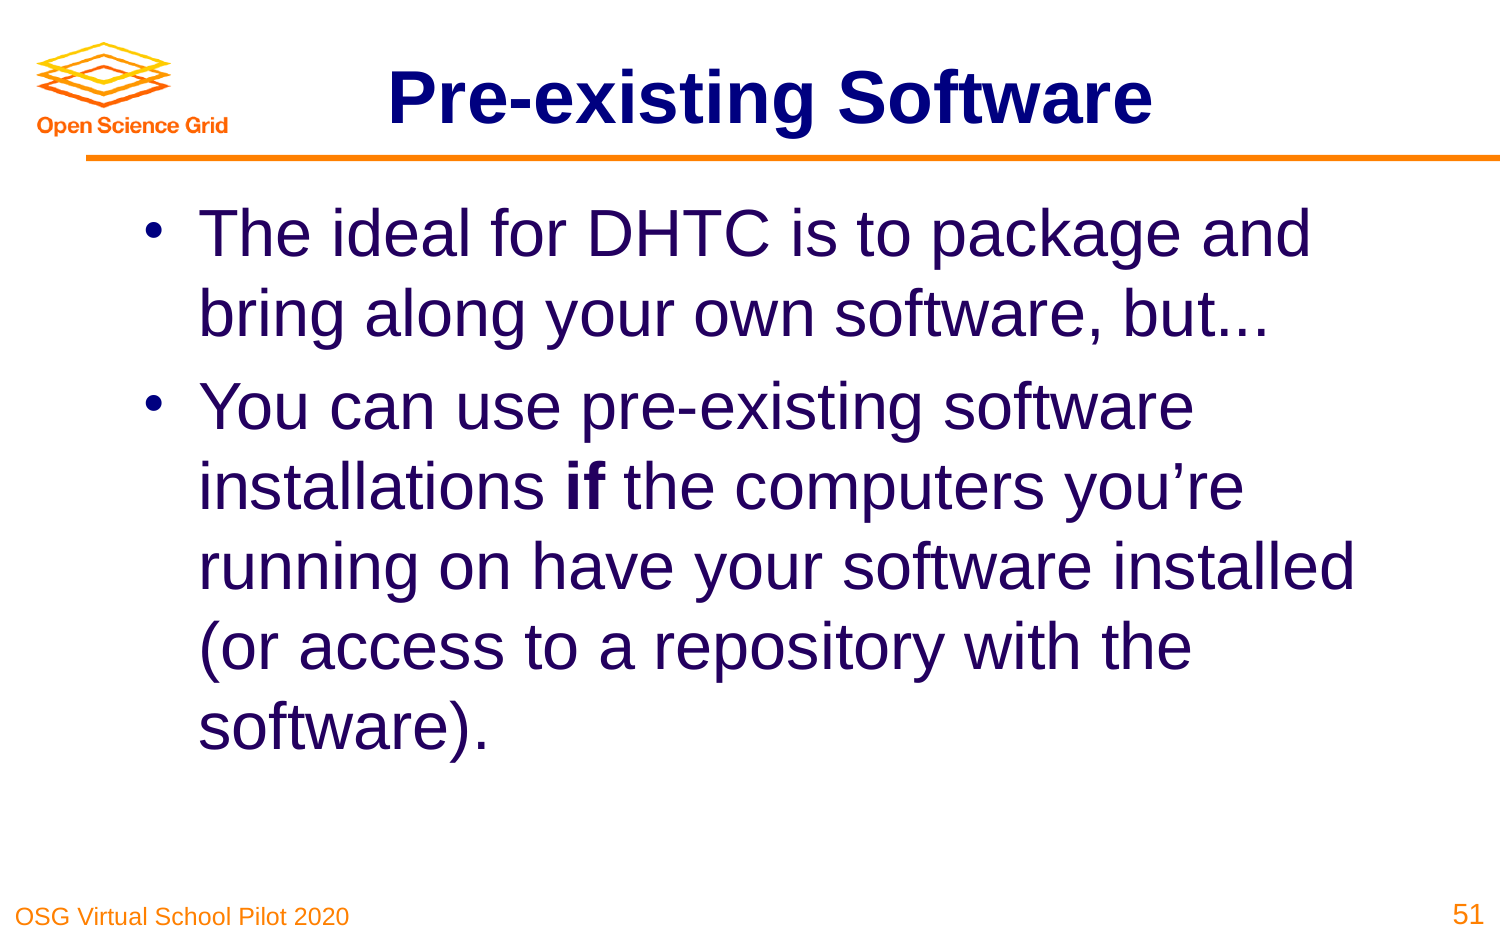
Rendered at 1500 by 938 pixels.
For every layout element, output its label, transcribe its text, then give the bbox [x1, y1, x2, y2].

list The ideal for DHTC is to package and bring along your own software, but... You can use pre-existing software installations if the computers you’re running on have your software installed (or access to a repository with the software). [127, 182, 1403, 823]
title Pre-existing Software [201, 15, 1342, 172]
picture [17, 23, 201, 151]
slide_number 51 [1430, 874, 1500, 938]
